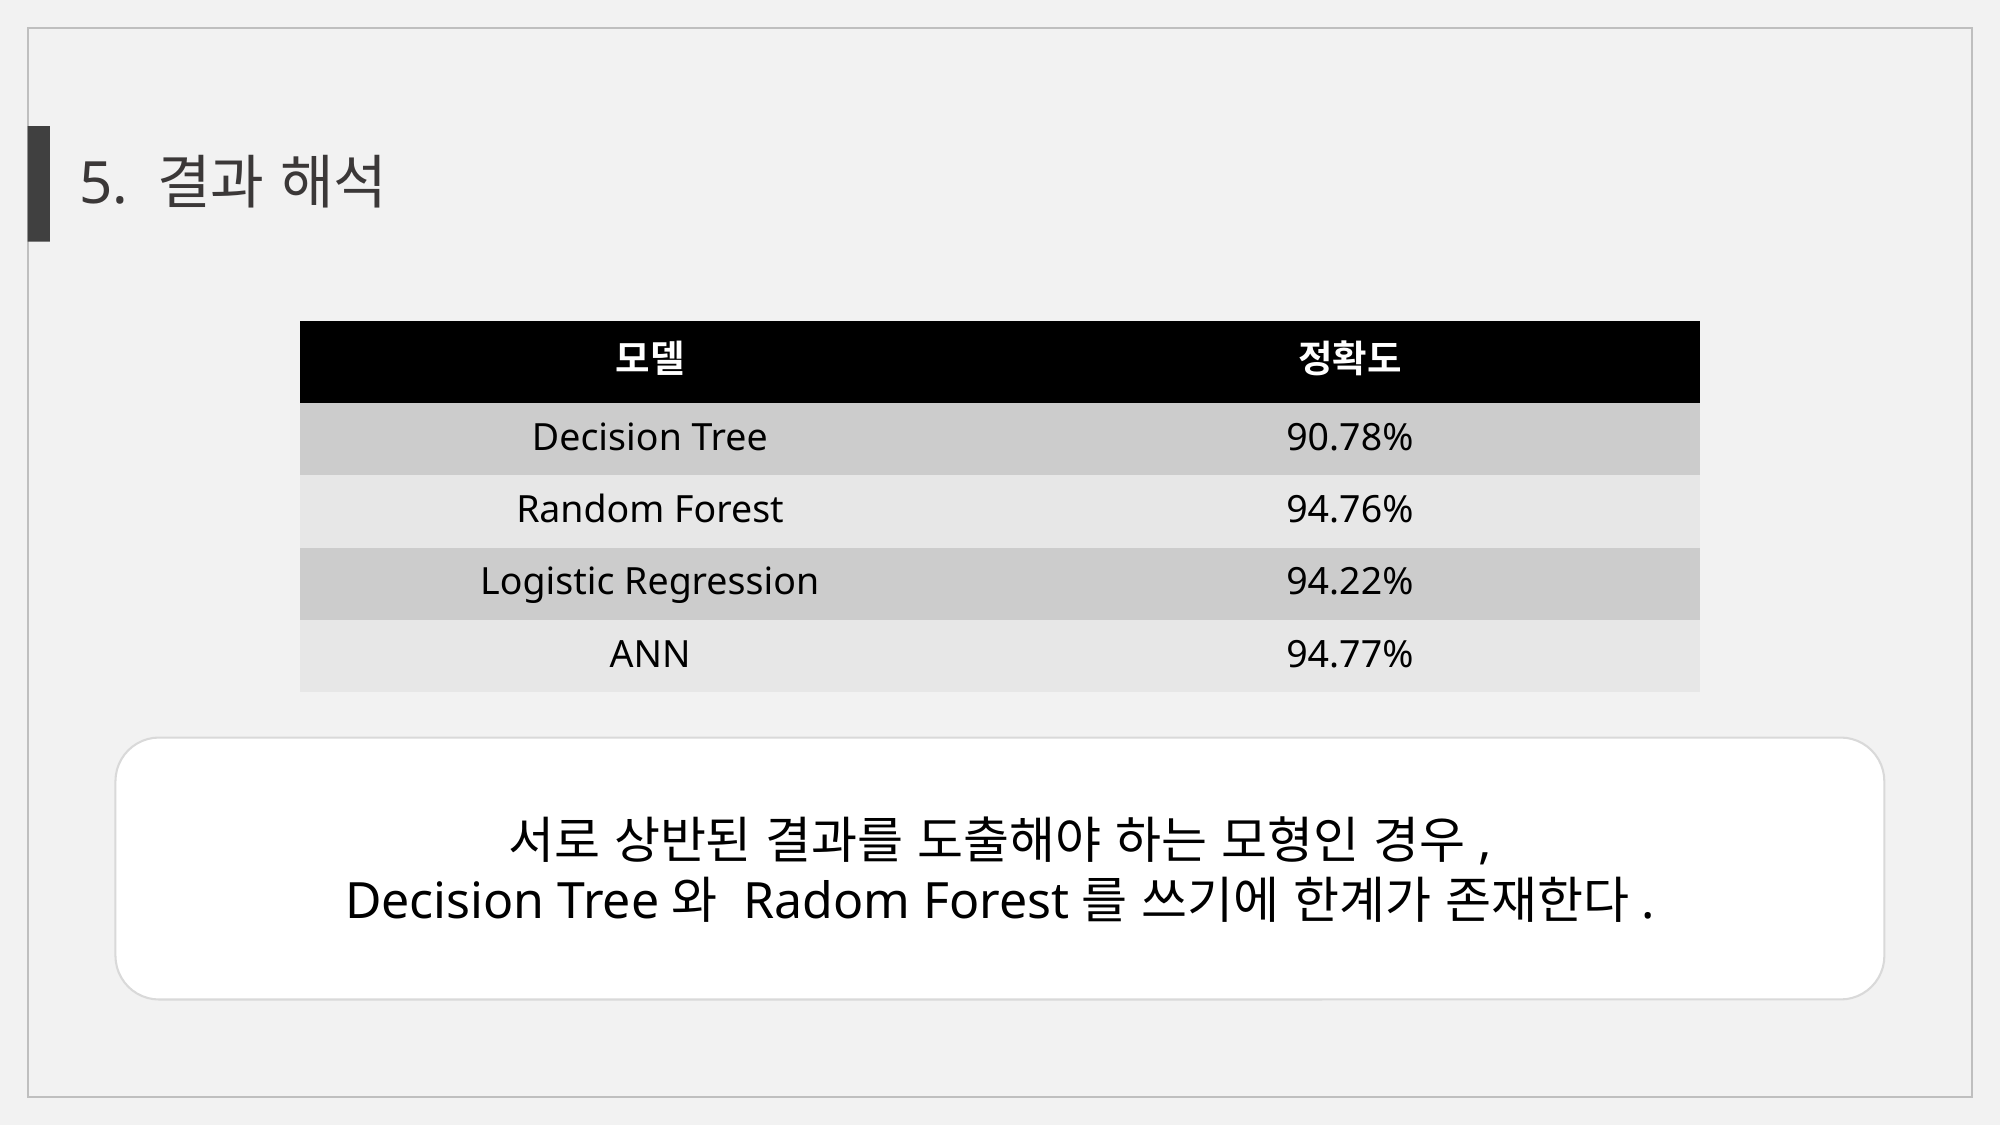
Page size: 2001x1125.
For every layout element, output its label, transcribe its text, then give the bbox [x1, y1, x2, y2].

table_cell Random Forest [300, 475, 1000, 548]
table_cell ANN [300, 620, 1000, 692]
table_header 모델 [300, 321, 1000, 403]
table_header 정확도 [1000, 321, 1700, 403]
text_box [27, 27, 1973, 1098]
table_cell Logistic Regression [300, 548, 1000, 620]
table_cell 94.22% [1000, 548, 1700, 620]
table_cell 94.77% [1000, 620, 1700, 692]
table_cell Decision Tree [300, 403, 1000, 475]
text_box 5. 결과 해석 [64, 138, 862, 223]
table_cell 94.76% [1000, 475, 1700, 548]
table_cell 90.78% [1000, 403, 1700, 475]
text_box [115, 737, 1885, 1000]
text_box [27, 125, 51, 243]
